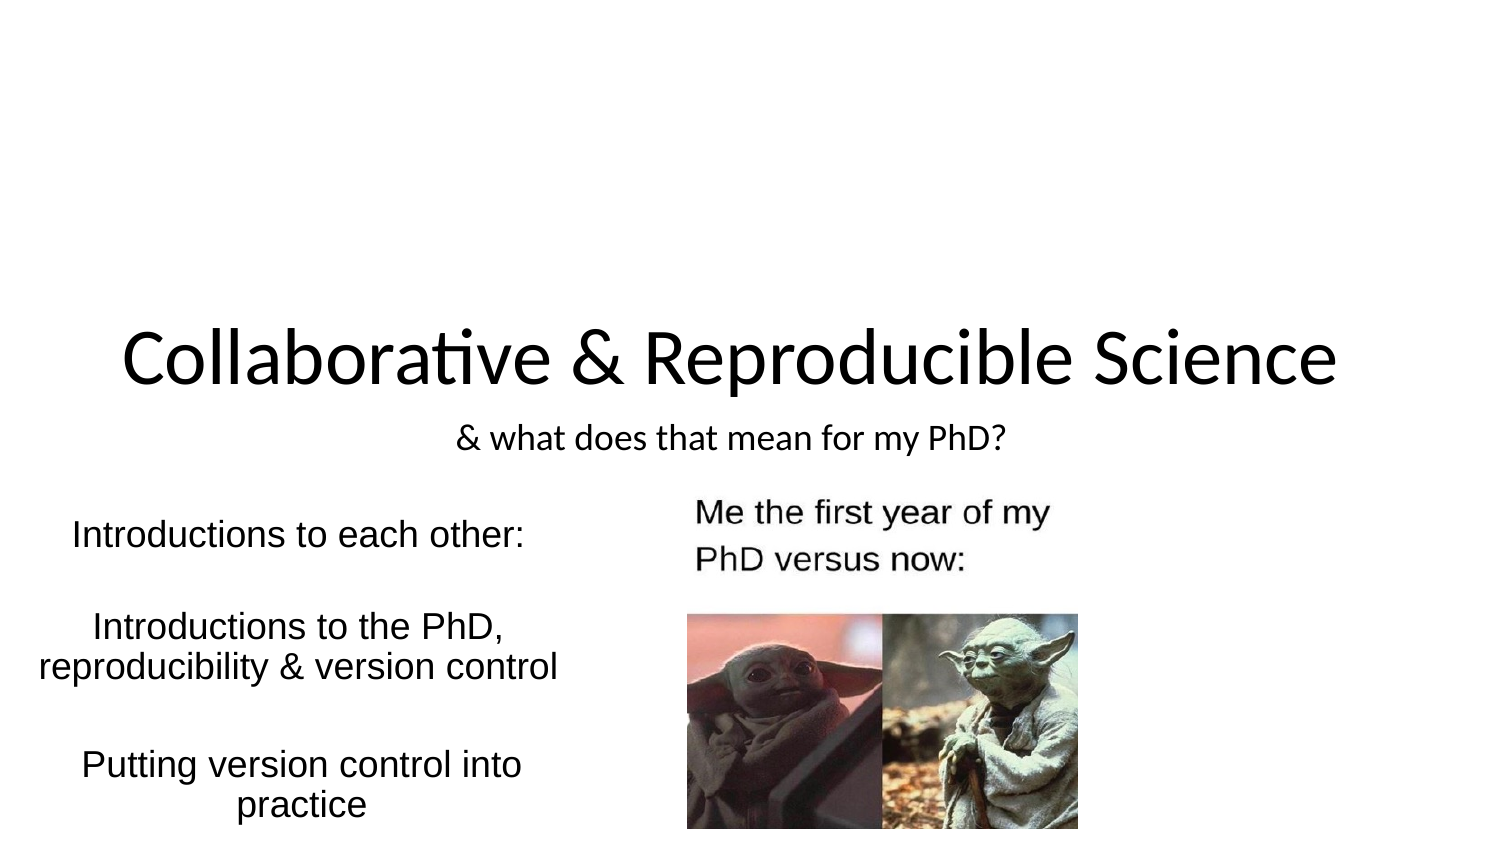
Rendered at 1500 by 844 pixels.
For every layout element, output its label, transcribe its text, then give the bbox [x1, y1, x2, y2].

title Collaborative & Reproducible Science [16, 262, 1445, 443]
picture [686, 483, 1078, 829]
subtitle & what does that mean for my PhD? [296, 406, 1168, 623]
text_box Putting version control into practice [16, 739, 587, 823]
text_box Introductions to each other: [0, 509, 597, 601]
text_box Introductions to the PhD, reproducibility & version control [0, 601, 597, 726]
